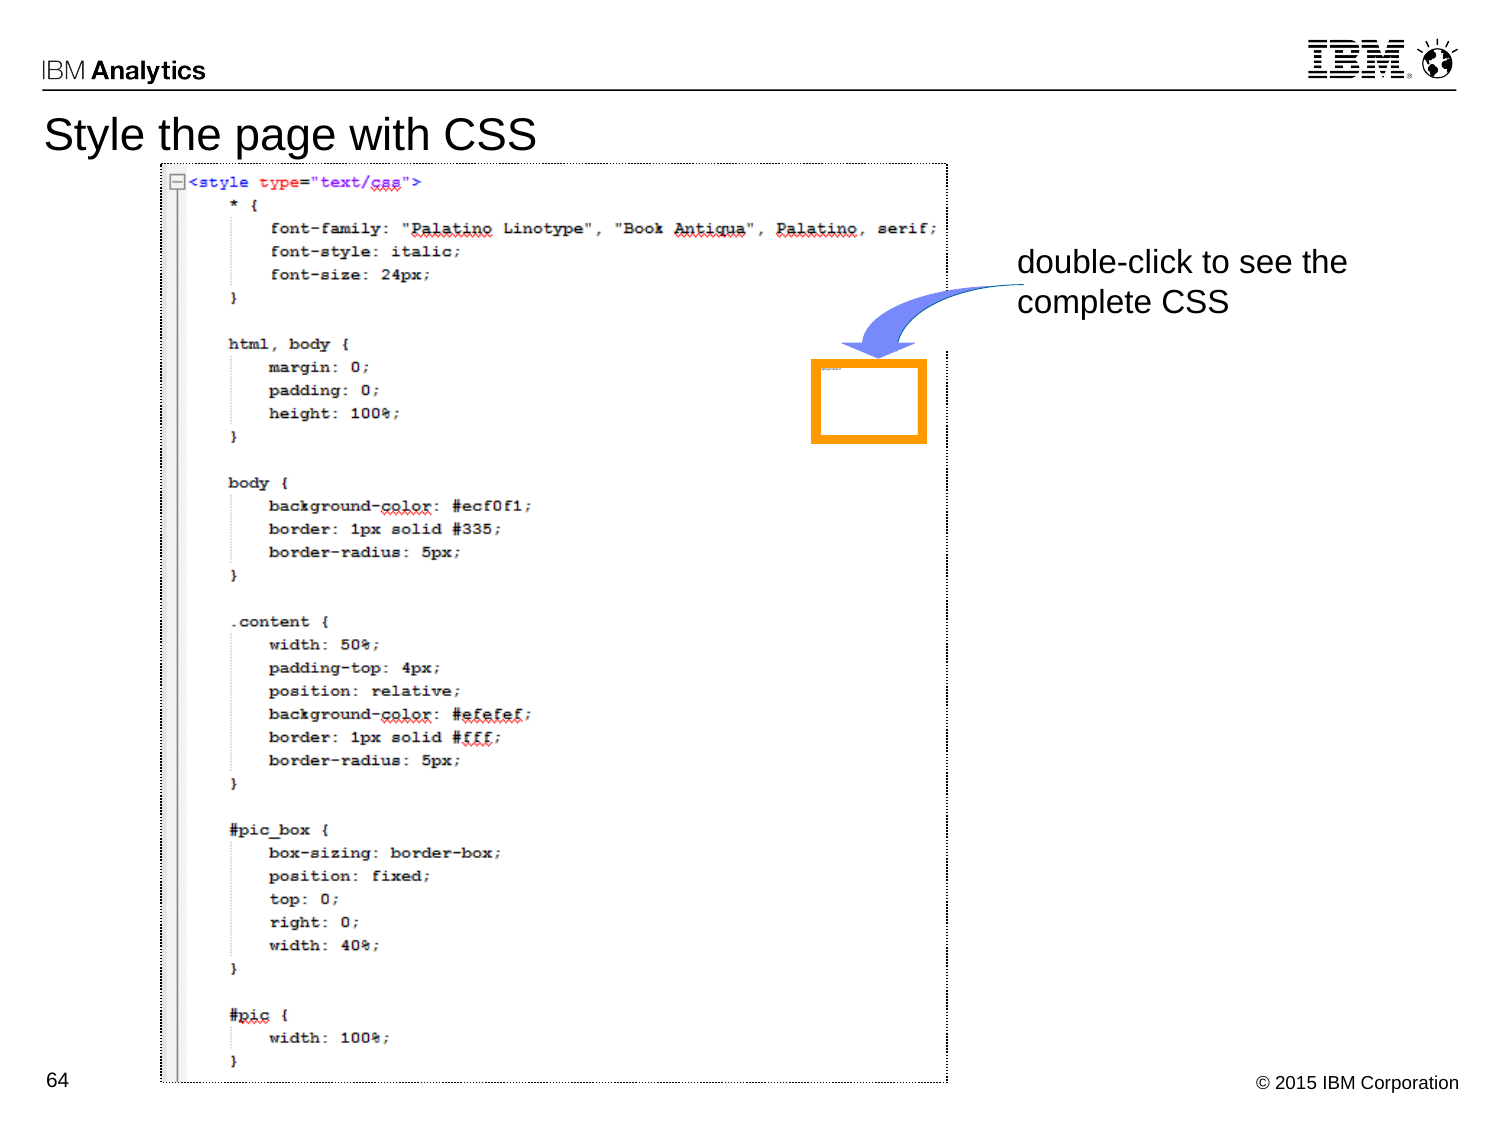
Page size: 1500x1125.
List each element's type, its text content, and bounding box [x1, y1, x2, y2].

picture [161, 164, 1027, 1082]
picture [1294, 24, 1469, 91]
title Style the page with CSS [43, 97, 1446, 263]
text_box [820, 367, 918, 435]
text_box double-click to see the complete CSS [1002, 232, 1364, 328]
picture [24, 42, 224, 99]
